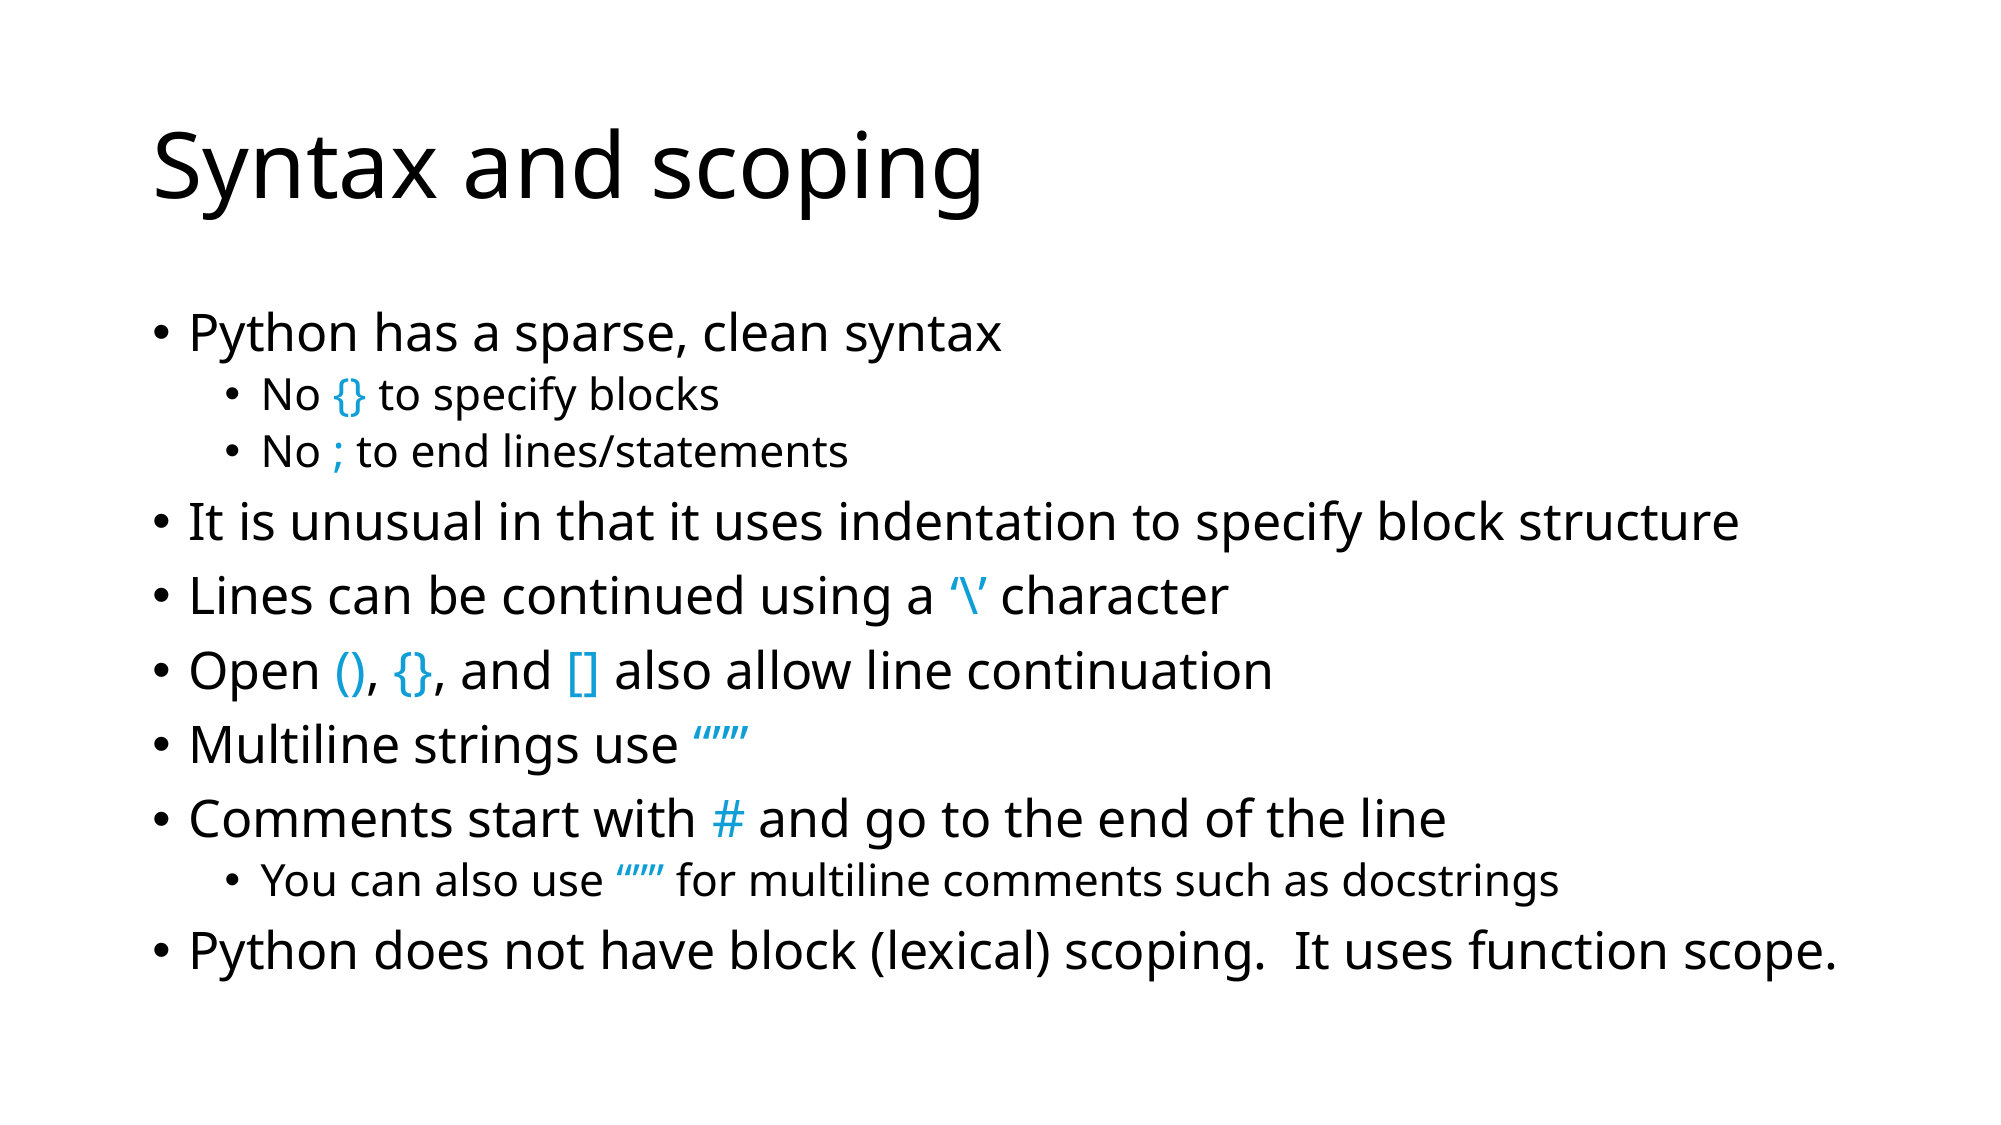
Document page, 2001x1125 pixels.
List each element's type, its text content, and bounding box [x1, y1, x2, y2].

title Syntax and scoping [137, 59, 1863, 278]
list Python has a sparse, clean syntax No {} to specify blocks No ; to end lines/statements It is unusual in that it uses indentation to specify block structure Lines can be continued using a ‘\’ character Open (), {}, and [] also allow line continuation Multiline strings use “”” Comments start with # and go to the end of the line You can also use “”” for multiline comments such as docstrings Python does not have block (lexical) scoping. It uses function scope. [137, 299, 1863, 1014]
